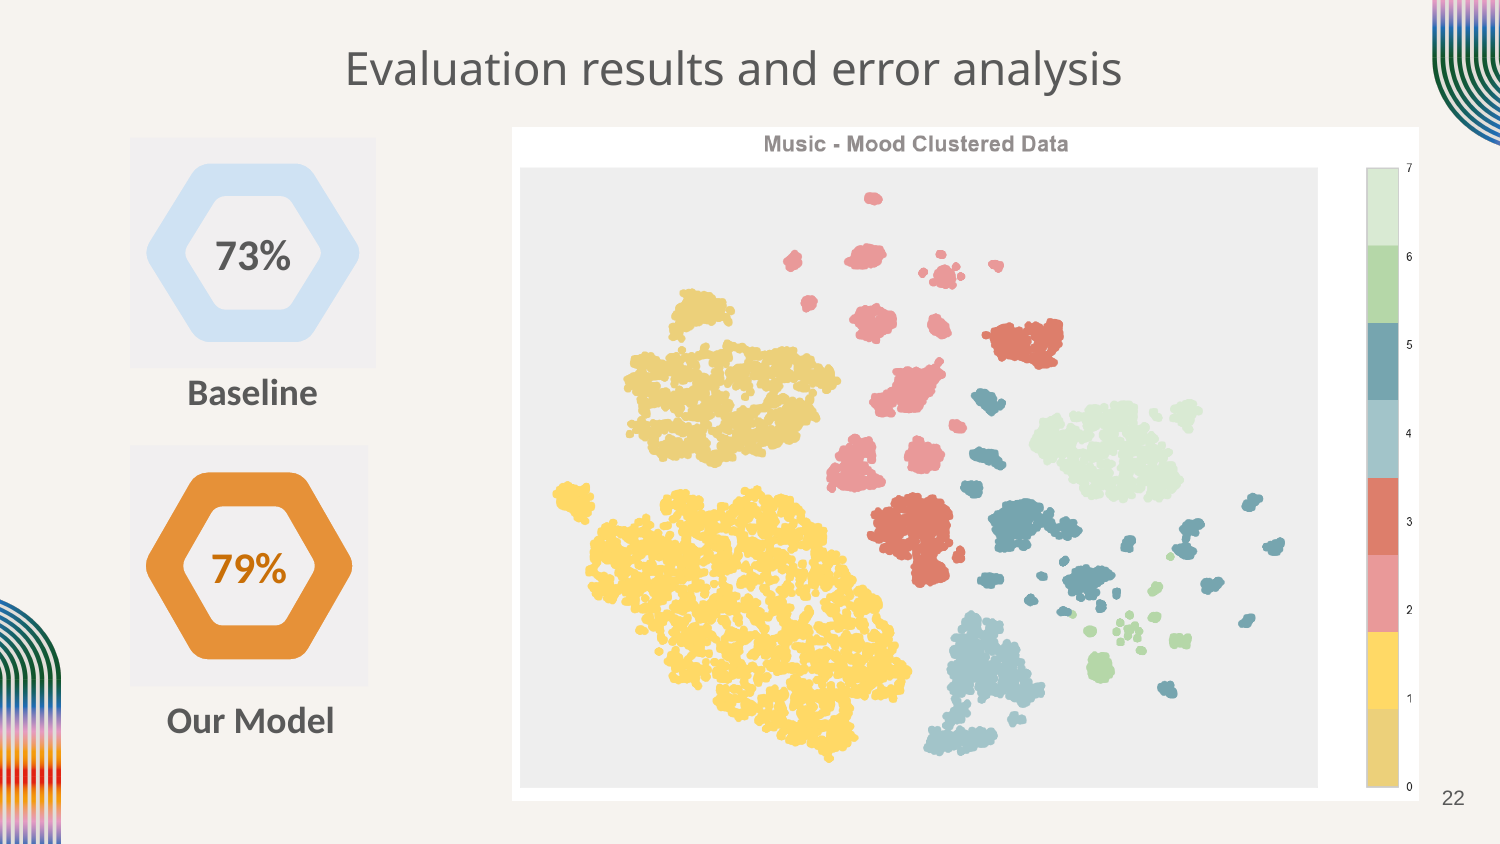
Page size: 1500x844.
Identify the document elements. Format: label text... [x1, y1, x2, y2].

picture [512, 127, 1420, 801]
picture [1428, 0, 1500, 155]
text_box [130, 445, 369, 687]
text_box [129, 137, 376, 419]
slide_number ‹#› [1389, 764, 1480, 830]
text_box Evaluation results and error analysis [232, 24, 1248, 110]
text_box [140, 457, 361, 747]
picture [0, 589, 64, 844]
